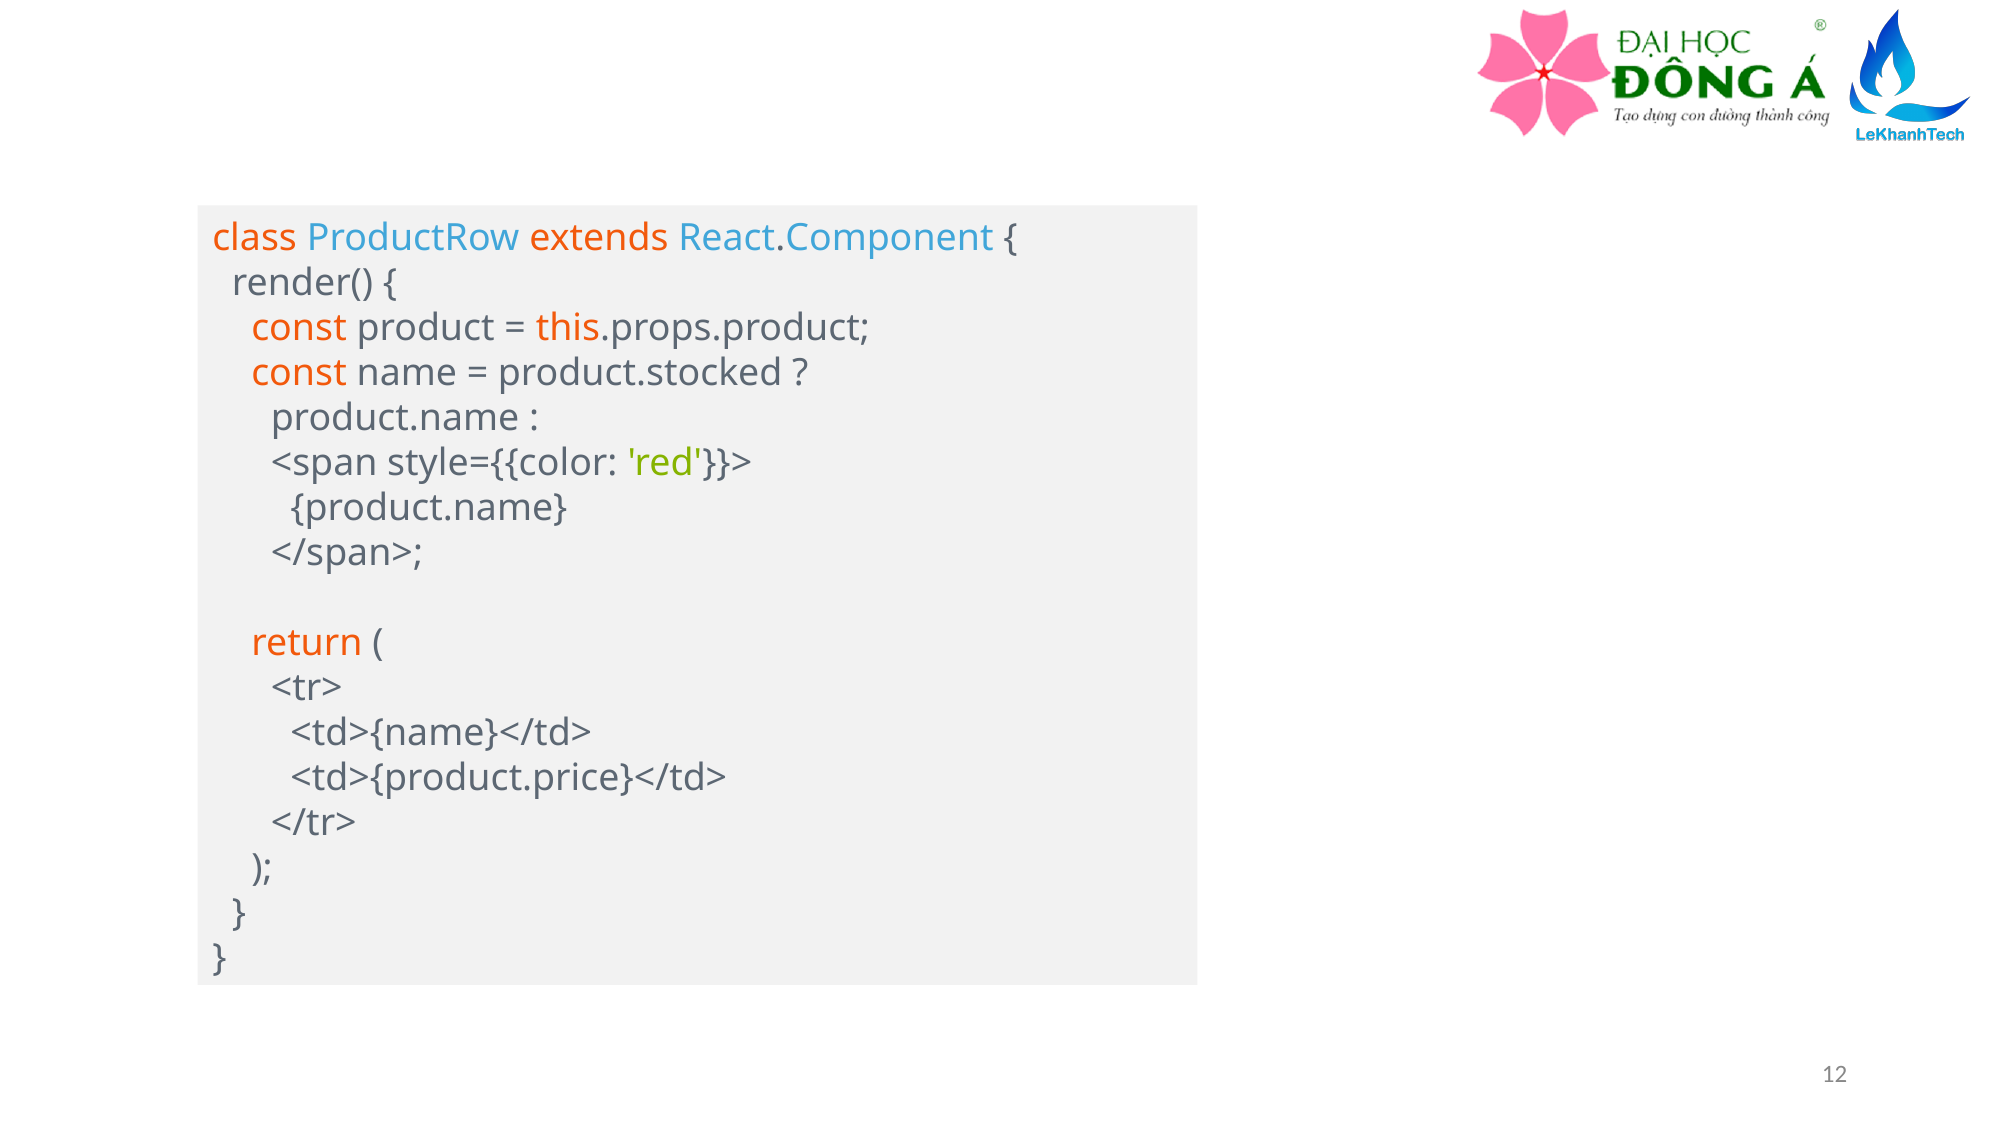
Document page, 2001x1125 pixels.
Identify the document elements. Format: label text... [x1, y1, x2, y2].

slide_number 12 [1412, 1042, 1863, 1103]
text_box class ProductRow extends React.Component { render() { const product = this.props.product; const name = product.stocked ? product.name : <span style={{color: 'red'}}> {product.name} </span>; return ( <tr> <td>{name}</td> <td>{product.price}</td> </tr> ); } } [197, 205, 1198, 985]
picture [1465, 5, 1980, 144]
